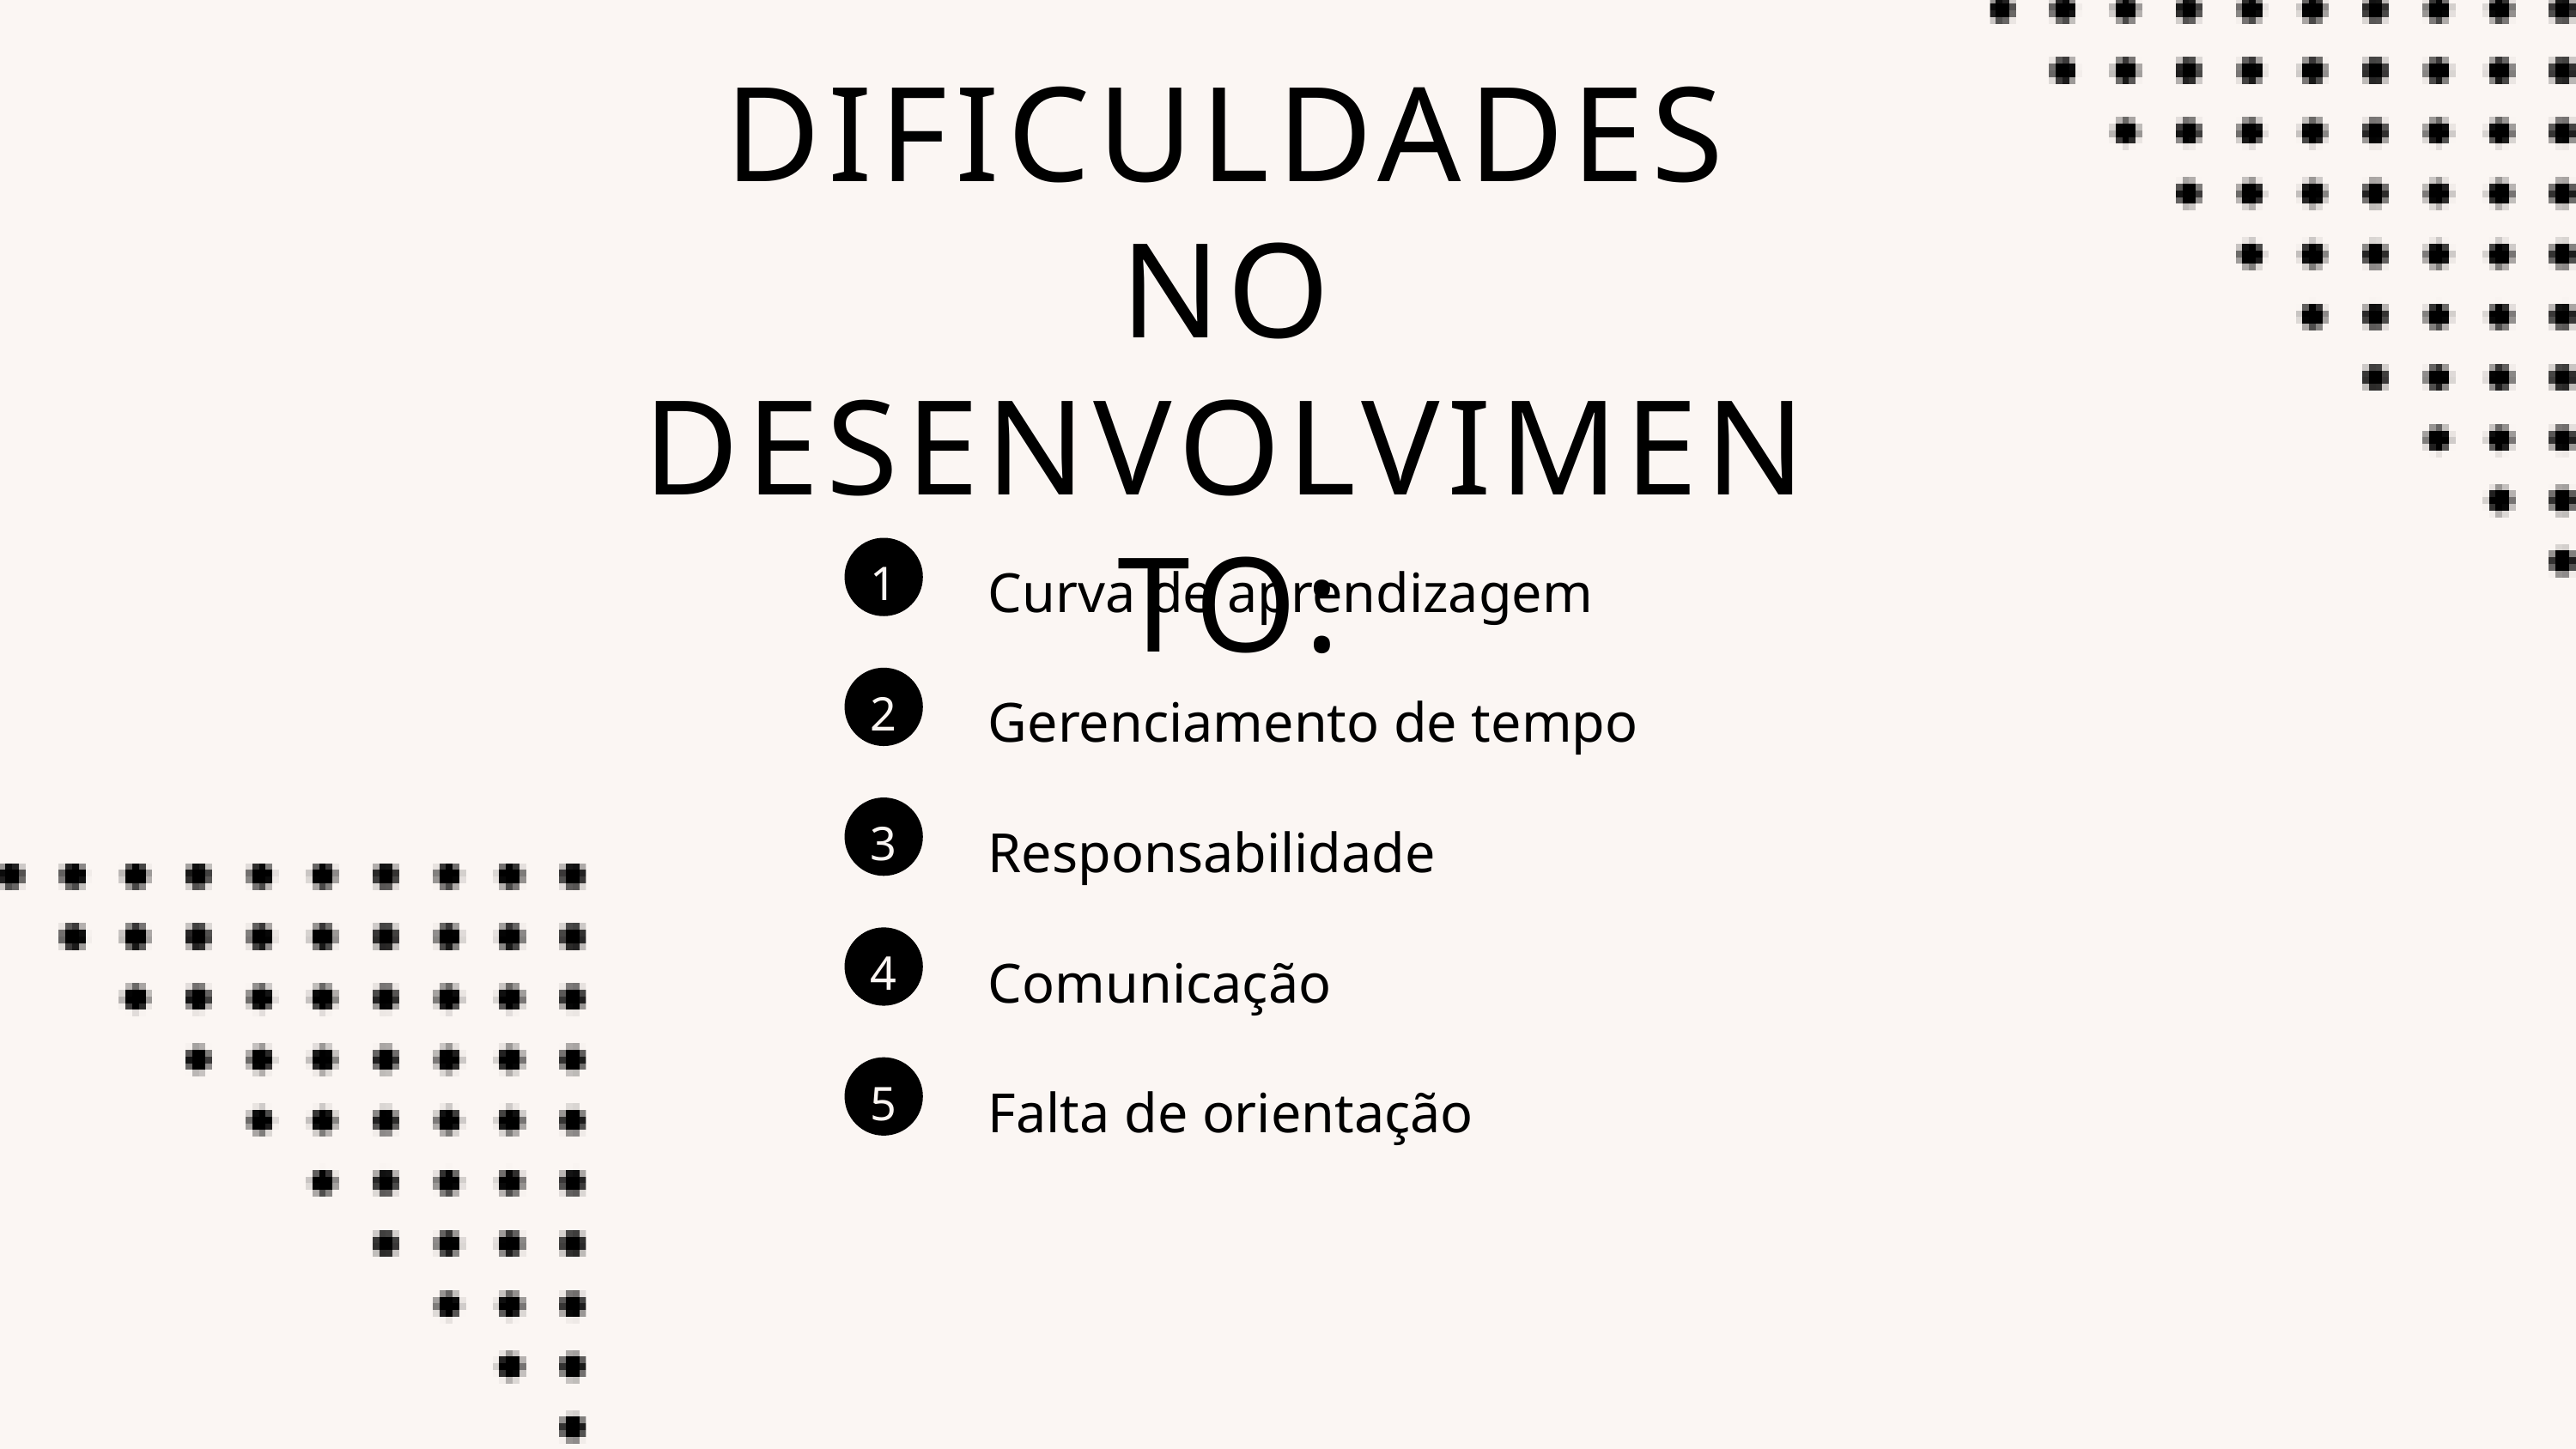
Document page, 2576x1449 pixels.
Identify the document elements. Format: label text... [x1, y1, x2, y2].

text_box Responsabilidade [987, 775, 1732, 884]
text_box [844, 927, 924, 1006]
text_box DIFICULDADES NO DESENVOLVIMENTO: [623, 50, 1835, 679]
text_box Comunicação [987, 905, 1732, 1014]
text_box Falta de orientação [987, 1035, 1732, 1144]
text_box [0, 864, 586, 1444]
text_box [844, 537, 924, 616]
text_box Gerenciamento de tempo [987, 679, 1732, 754]
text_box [844, 667, 924, 747]
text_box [844, 797, 924, 876]
text_box [1990, 0, 2576, 578]
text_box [844, 1057, 924, 1137]
